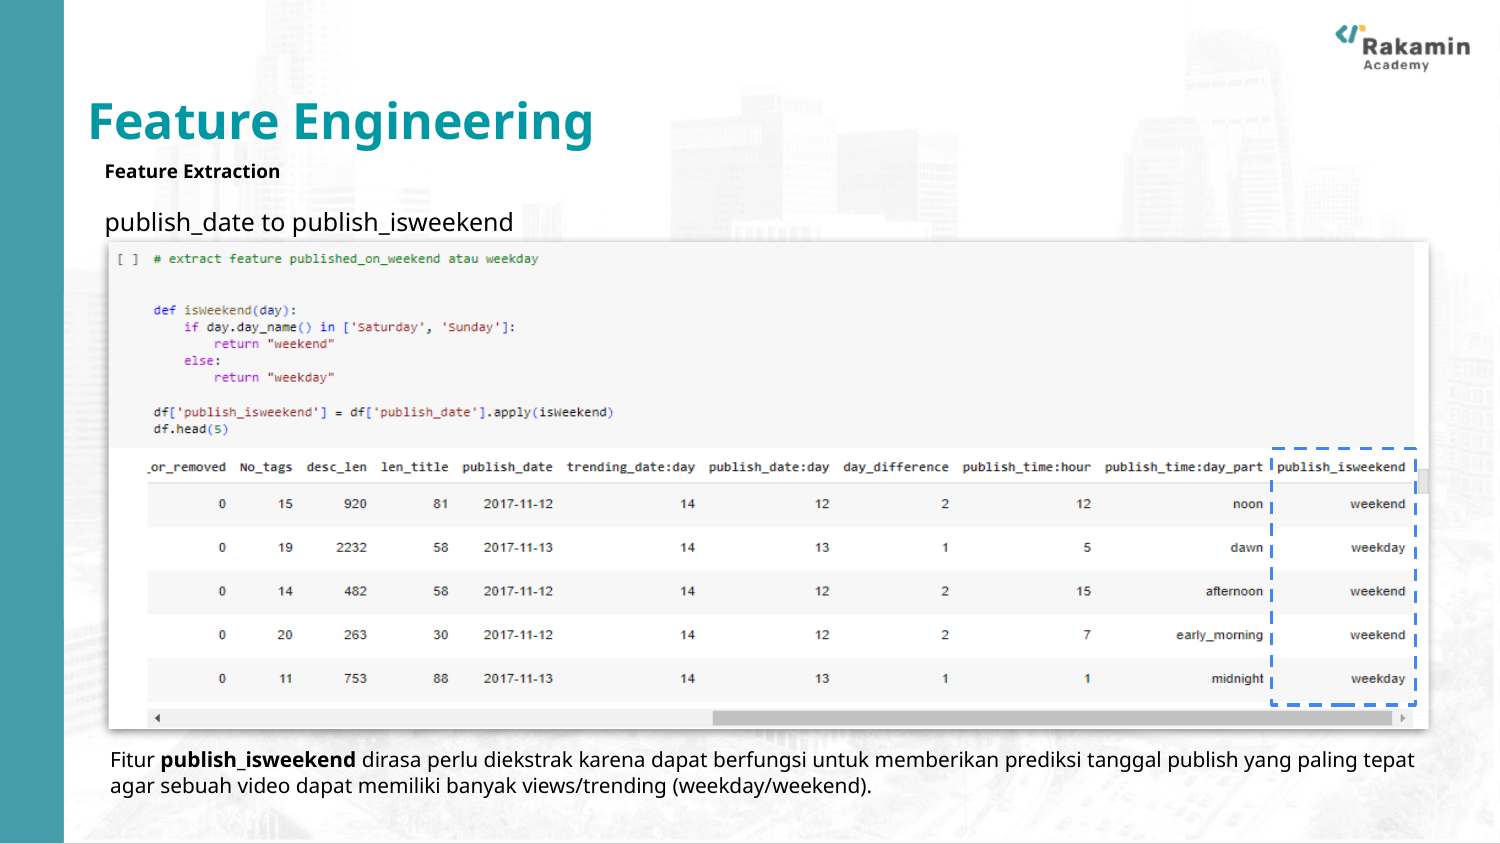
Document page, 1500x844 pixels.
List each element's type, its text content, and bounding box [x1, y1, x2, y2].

title Fitur publish_isweekend dirasa perlu diekstrak karena dapat berfungsi untuk memberikan prediksi tanggal publish yang paling tepat agar sebuah video dapat memiliki banyak views/trending (weekday/weekend). [95, 731, 1442, 785]
title Feature Extraction [89, 143, 464, 190]
title Feature Engineering [72, 72, 1449, 167]
title publish_date to publish_isweekend [89, 190, 681, 244]
picture [0, 0, 1500, 844]
